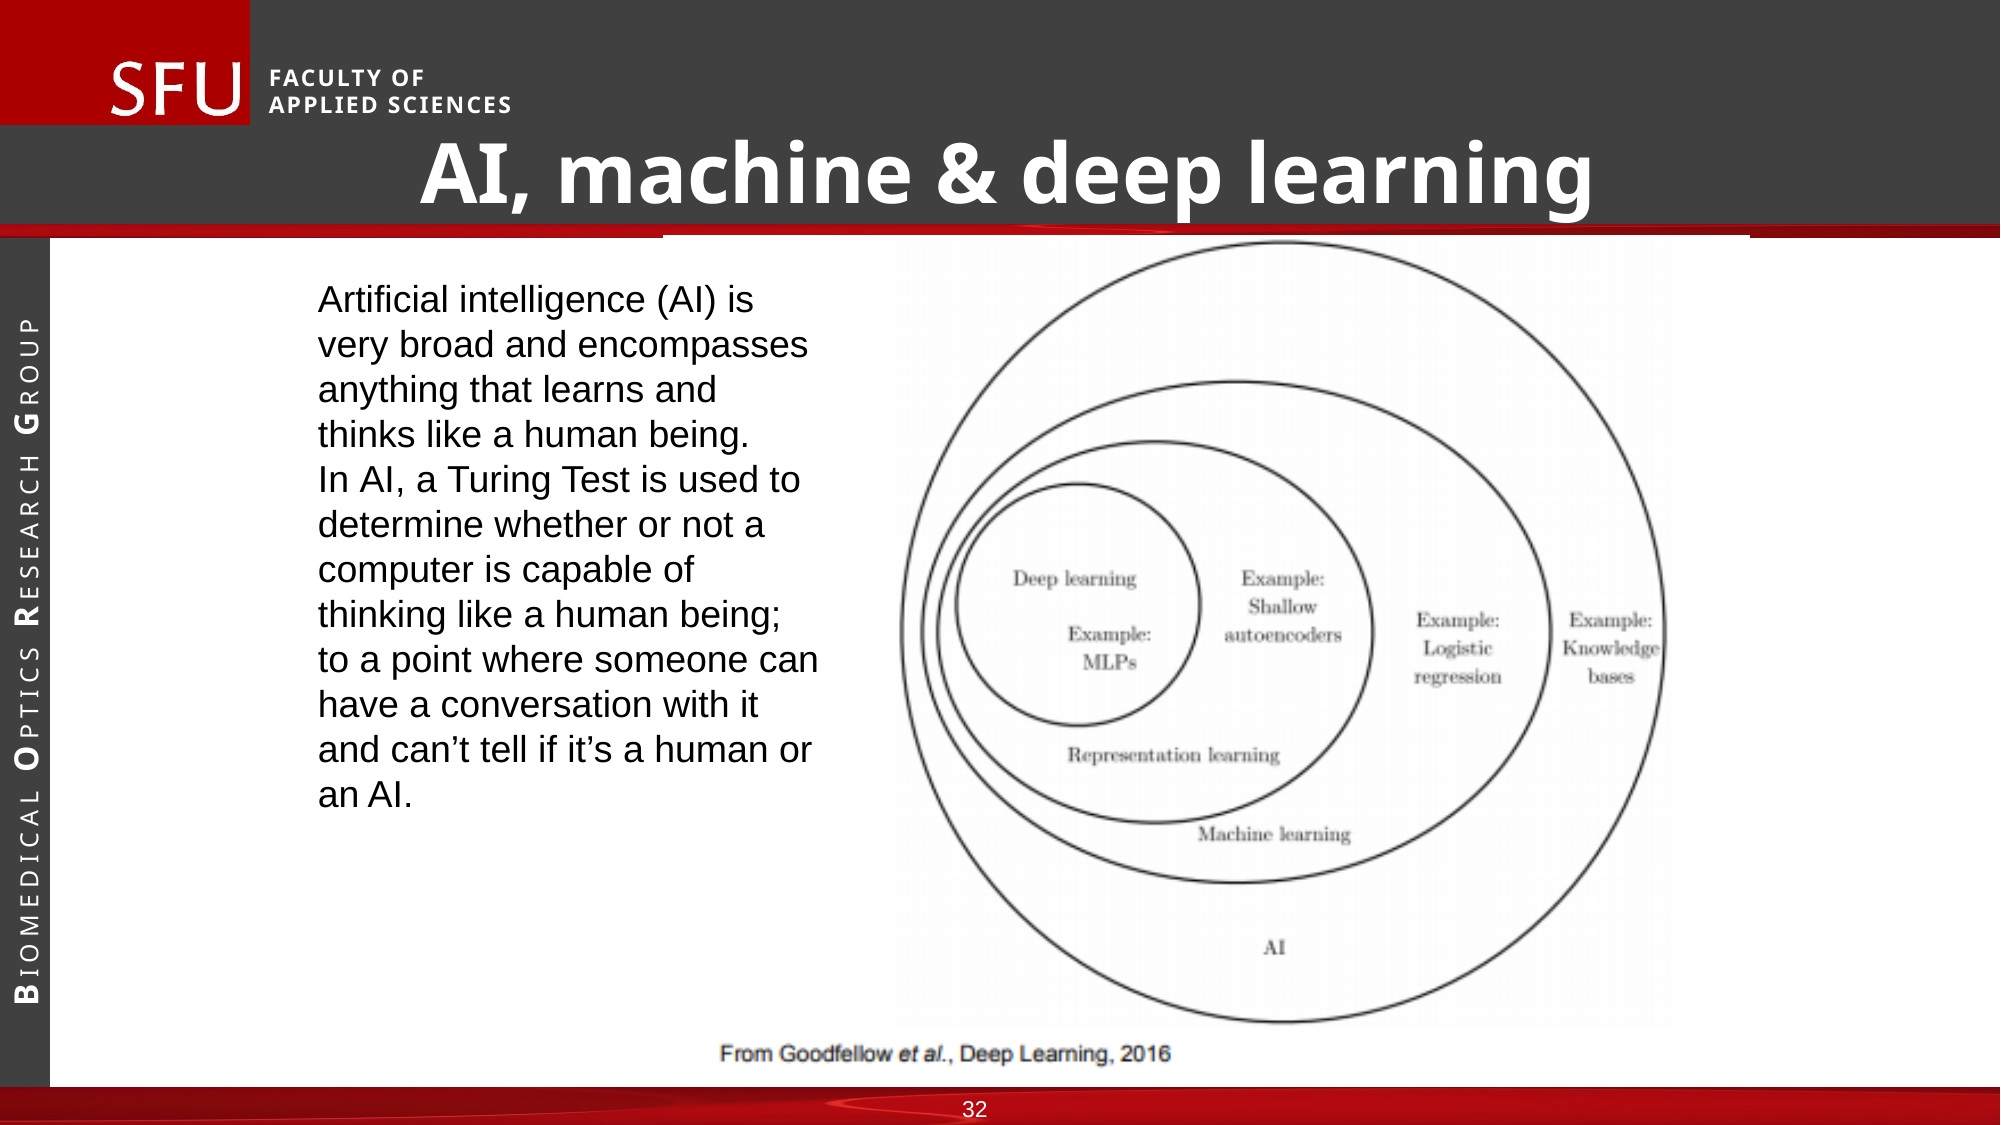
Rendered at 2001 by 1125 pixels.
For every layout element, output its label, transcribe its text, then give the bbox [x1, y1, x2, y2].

picture [0, 224, 2000, 1080]
picture [0, 0, 250, 125]
text_box Artificial intelligence (AI) is very broad and encompasses anything that learns and thinks like a human being. In AI, a Turing Test is used to determine whether or not a computer is capable of thinking like a human being; to a point where someone can have a conversation with it and can’t tell if it’s a human or an AI. [303, 267, 657, 822]
picture [0, 1087, 2000, 1125]
title AI, machine & deep learning [116, 112, 1900, 225]
